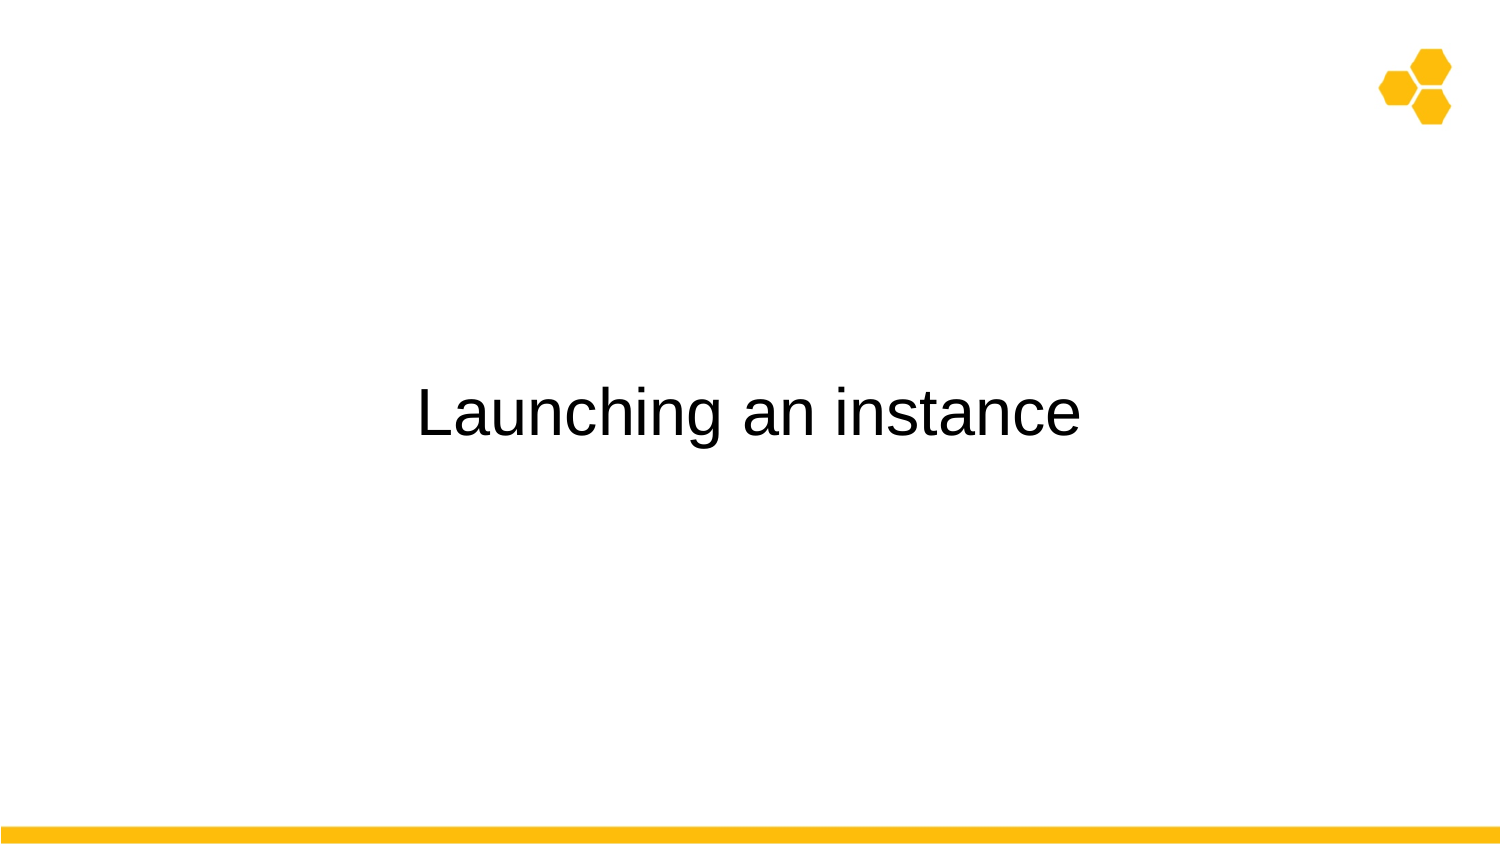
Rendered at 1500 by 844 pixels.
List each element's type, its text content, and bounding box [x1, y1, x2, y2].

picture [0, 0, 1500, 844]
title Launching an instance [75, 338, 1425, 479]
